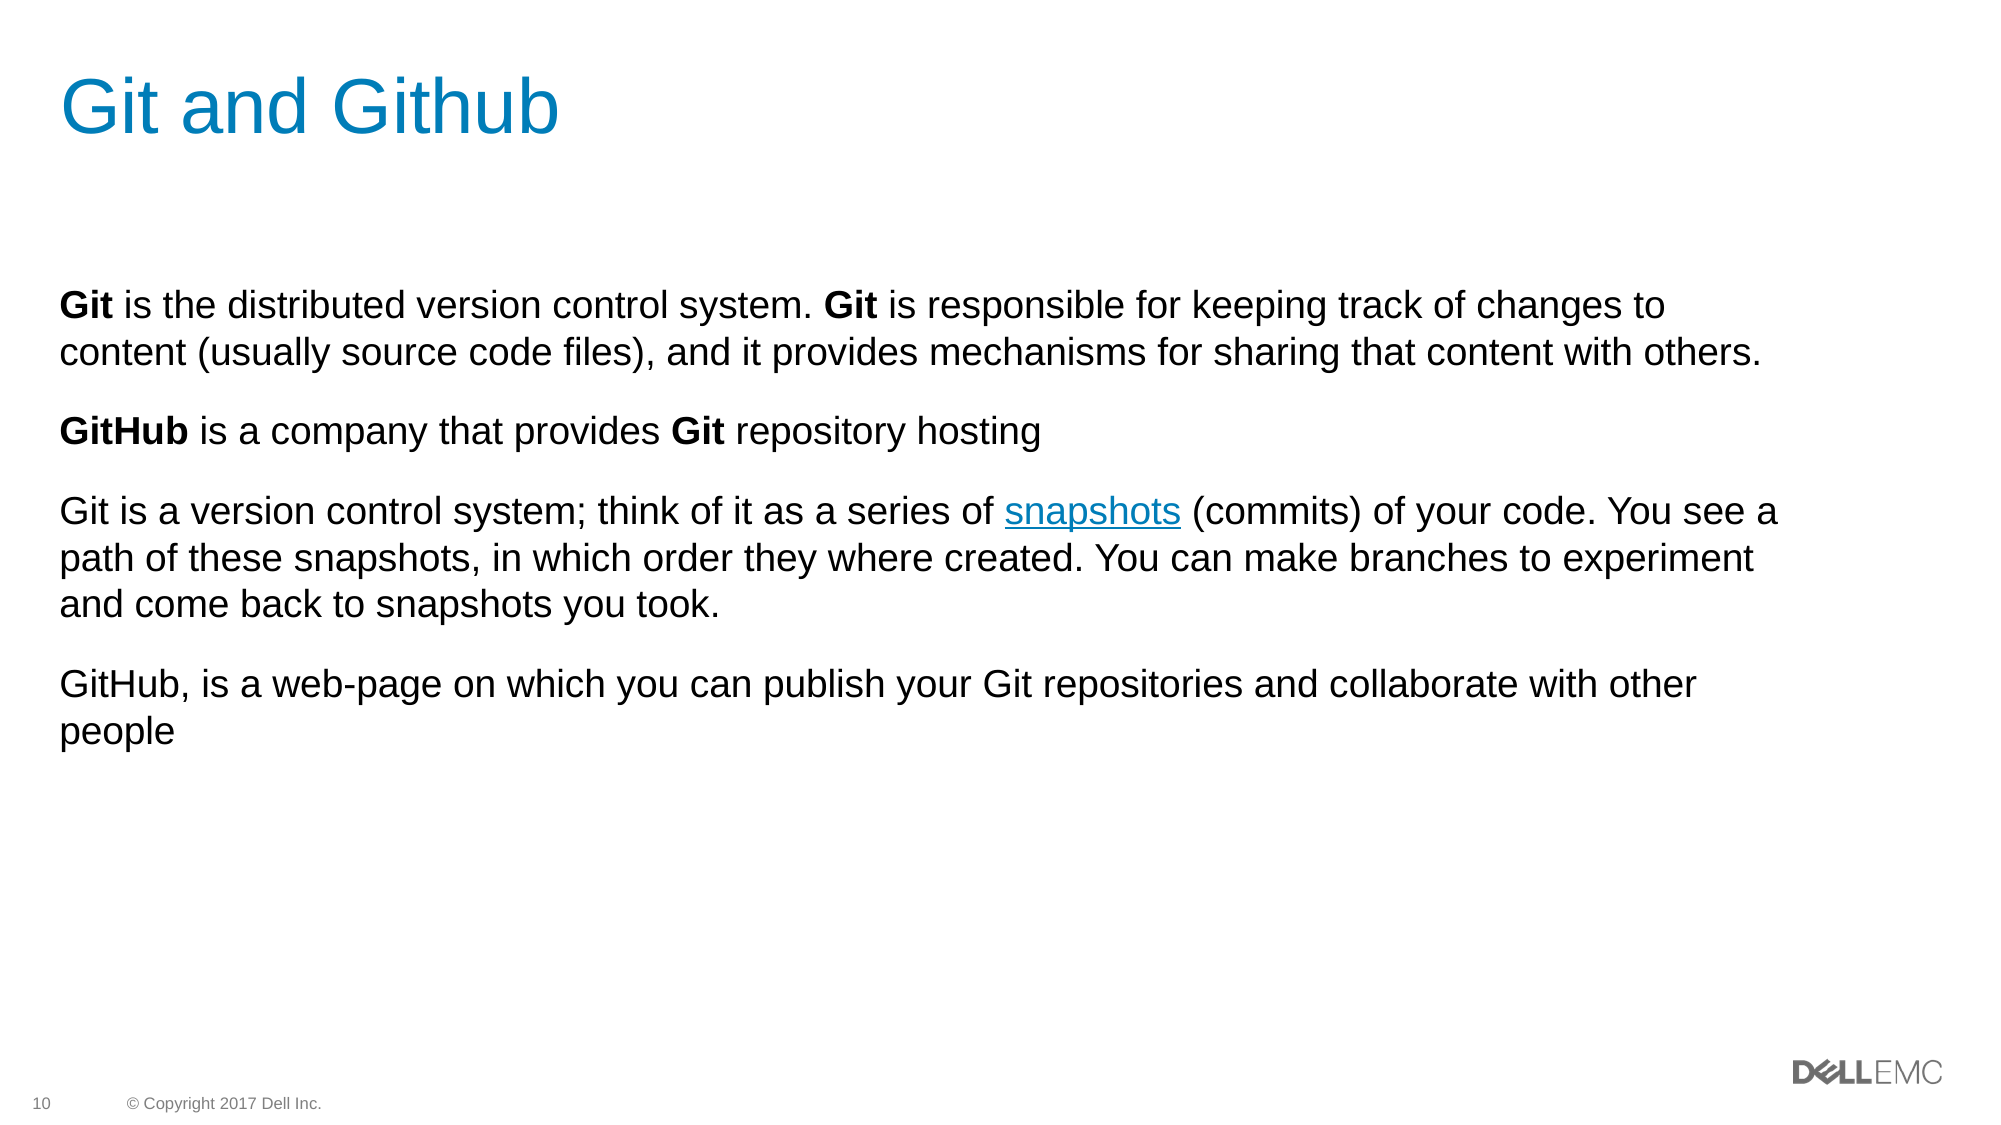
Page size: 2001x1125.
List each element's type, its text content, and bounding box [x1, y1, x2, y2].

list Git is the distributed version control system. Git is responsible for keeping track of changes to content (usually source code files), and it provides mechanisms for sharing that content with others. GitHub is a company that provides Git repository hosting Git is a version control system; think of it as a series of snapshots (commits) of your code. You see a path of these snapshots, in which order they where created. You can make branches to experiment and come back to snapshots you took. GitHub, is a web-page on which you can publish your Git repositories and collaborate with other people [59, 279, 1800, 978]
title Git and Github [60, 59, 1800, 200]
picture [1793, 1058, 1942, 1085]
